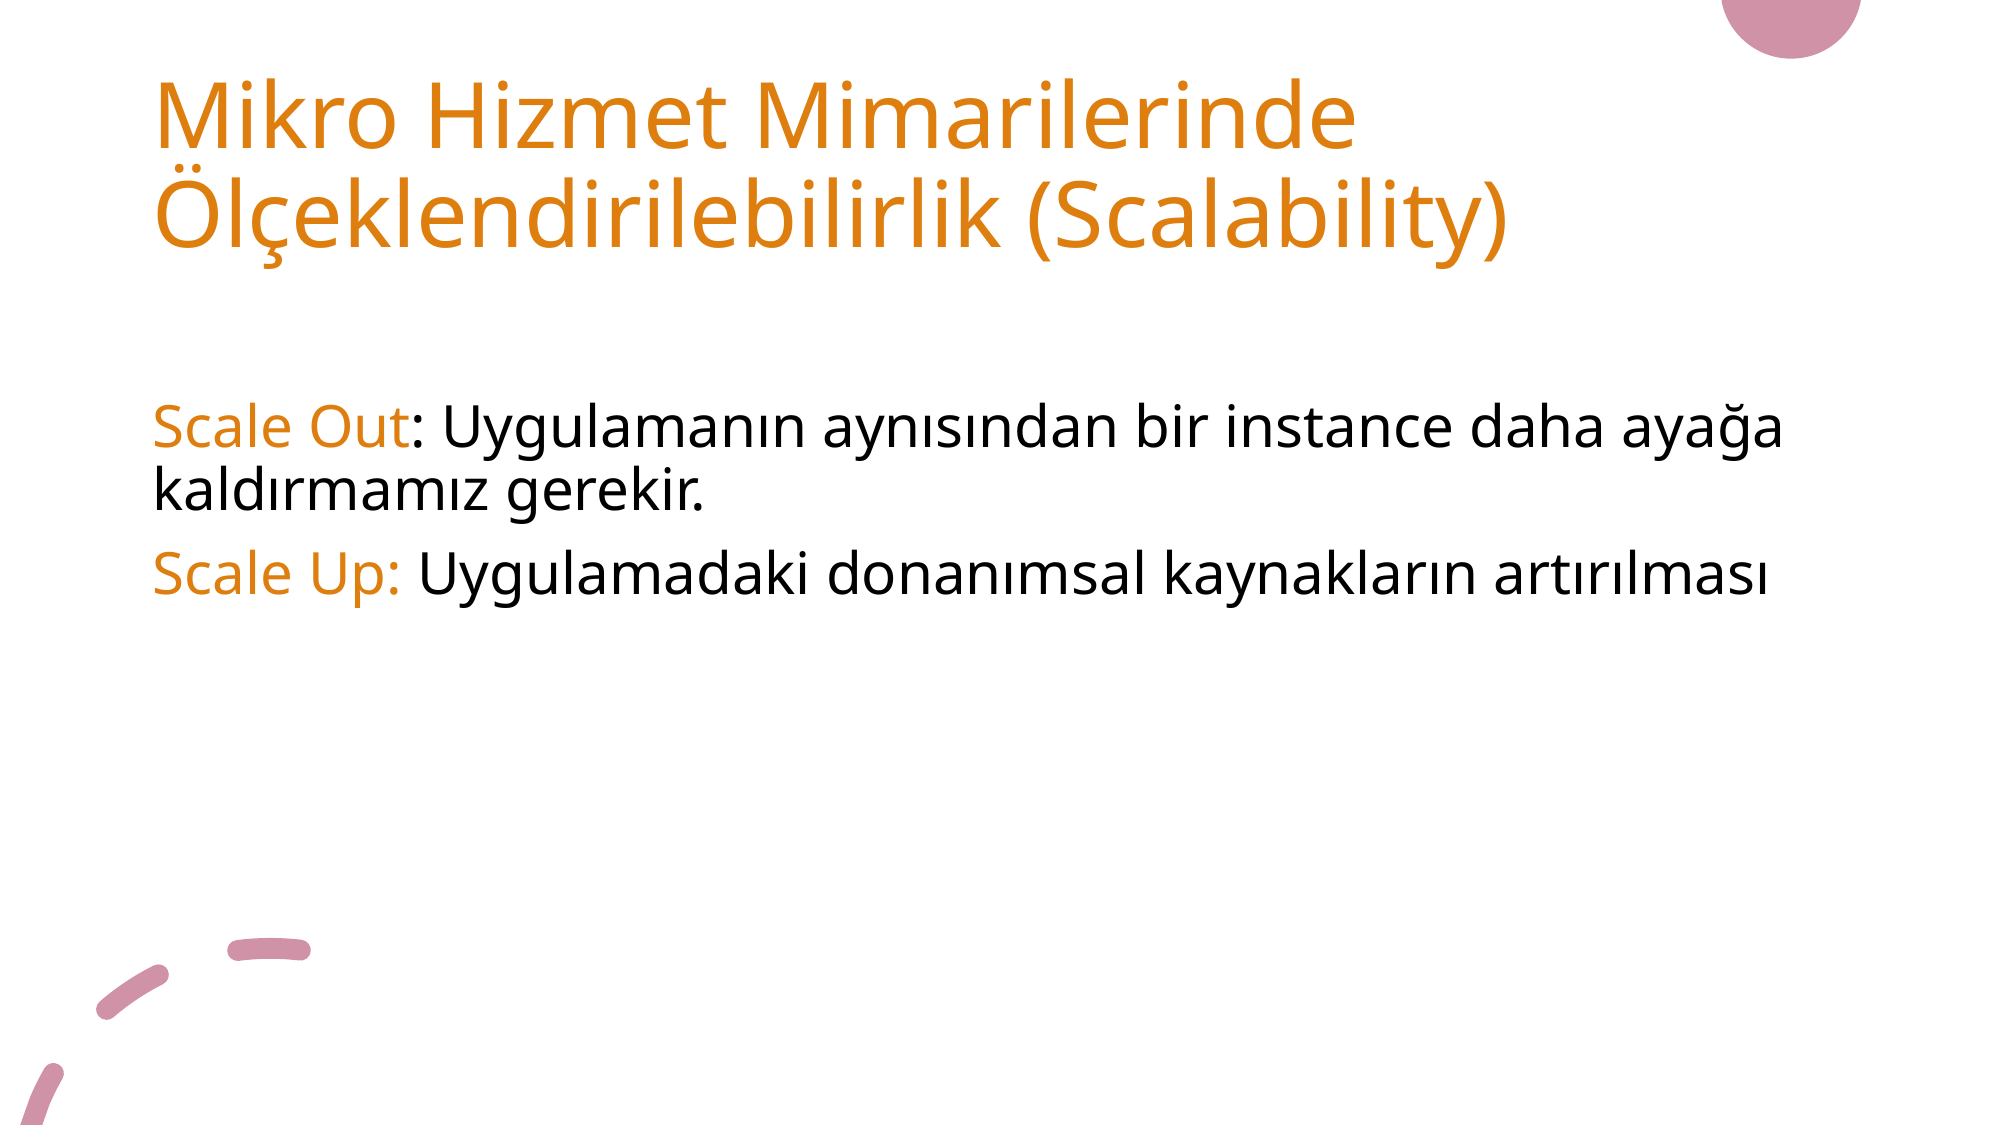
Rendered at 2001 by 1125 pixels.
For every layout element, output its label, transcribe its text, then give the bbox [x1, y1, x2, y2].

list Scale Out: Uygulamanın aynısından bir instance daha ayağa kaldırmamız gerekir. Scale Up: Uygulamadaki donanımsal kaynakların artırılması [137, 299, 1863, 933]
title Mikro Hizmet Mimarilerinde Ölçeklendirilebilirlik (Scalability) [137, 59, 1863, 278]
